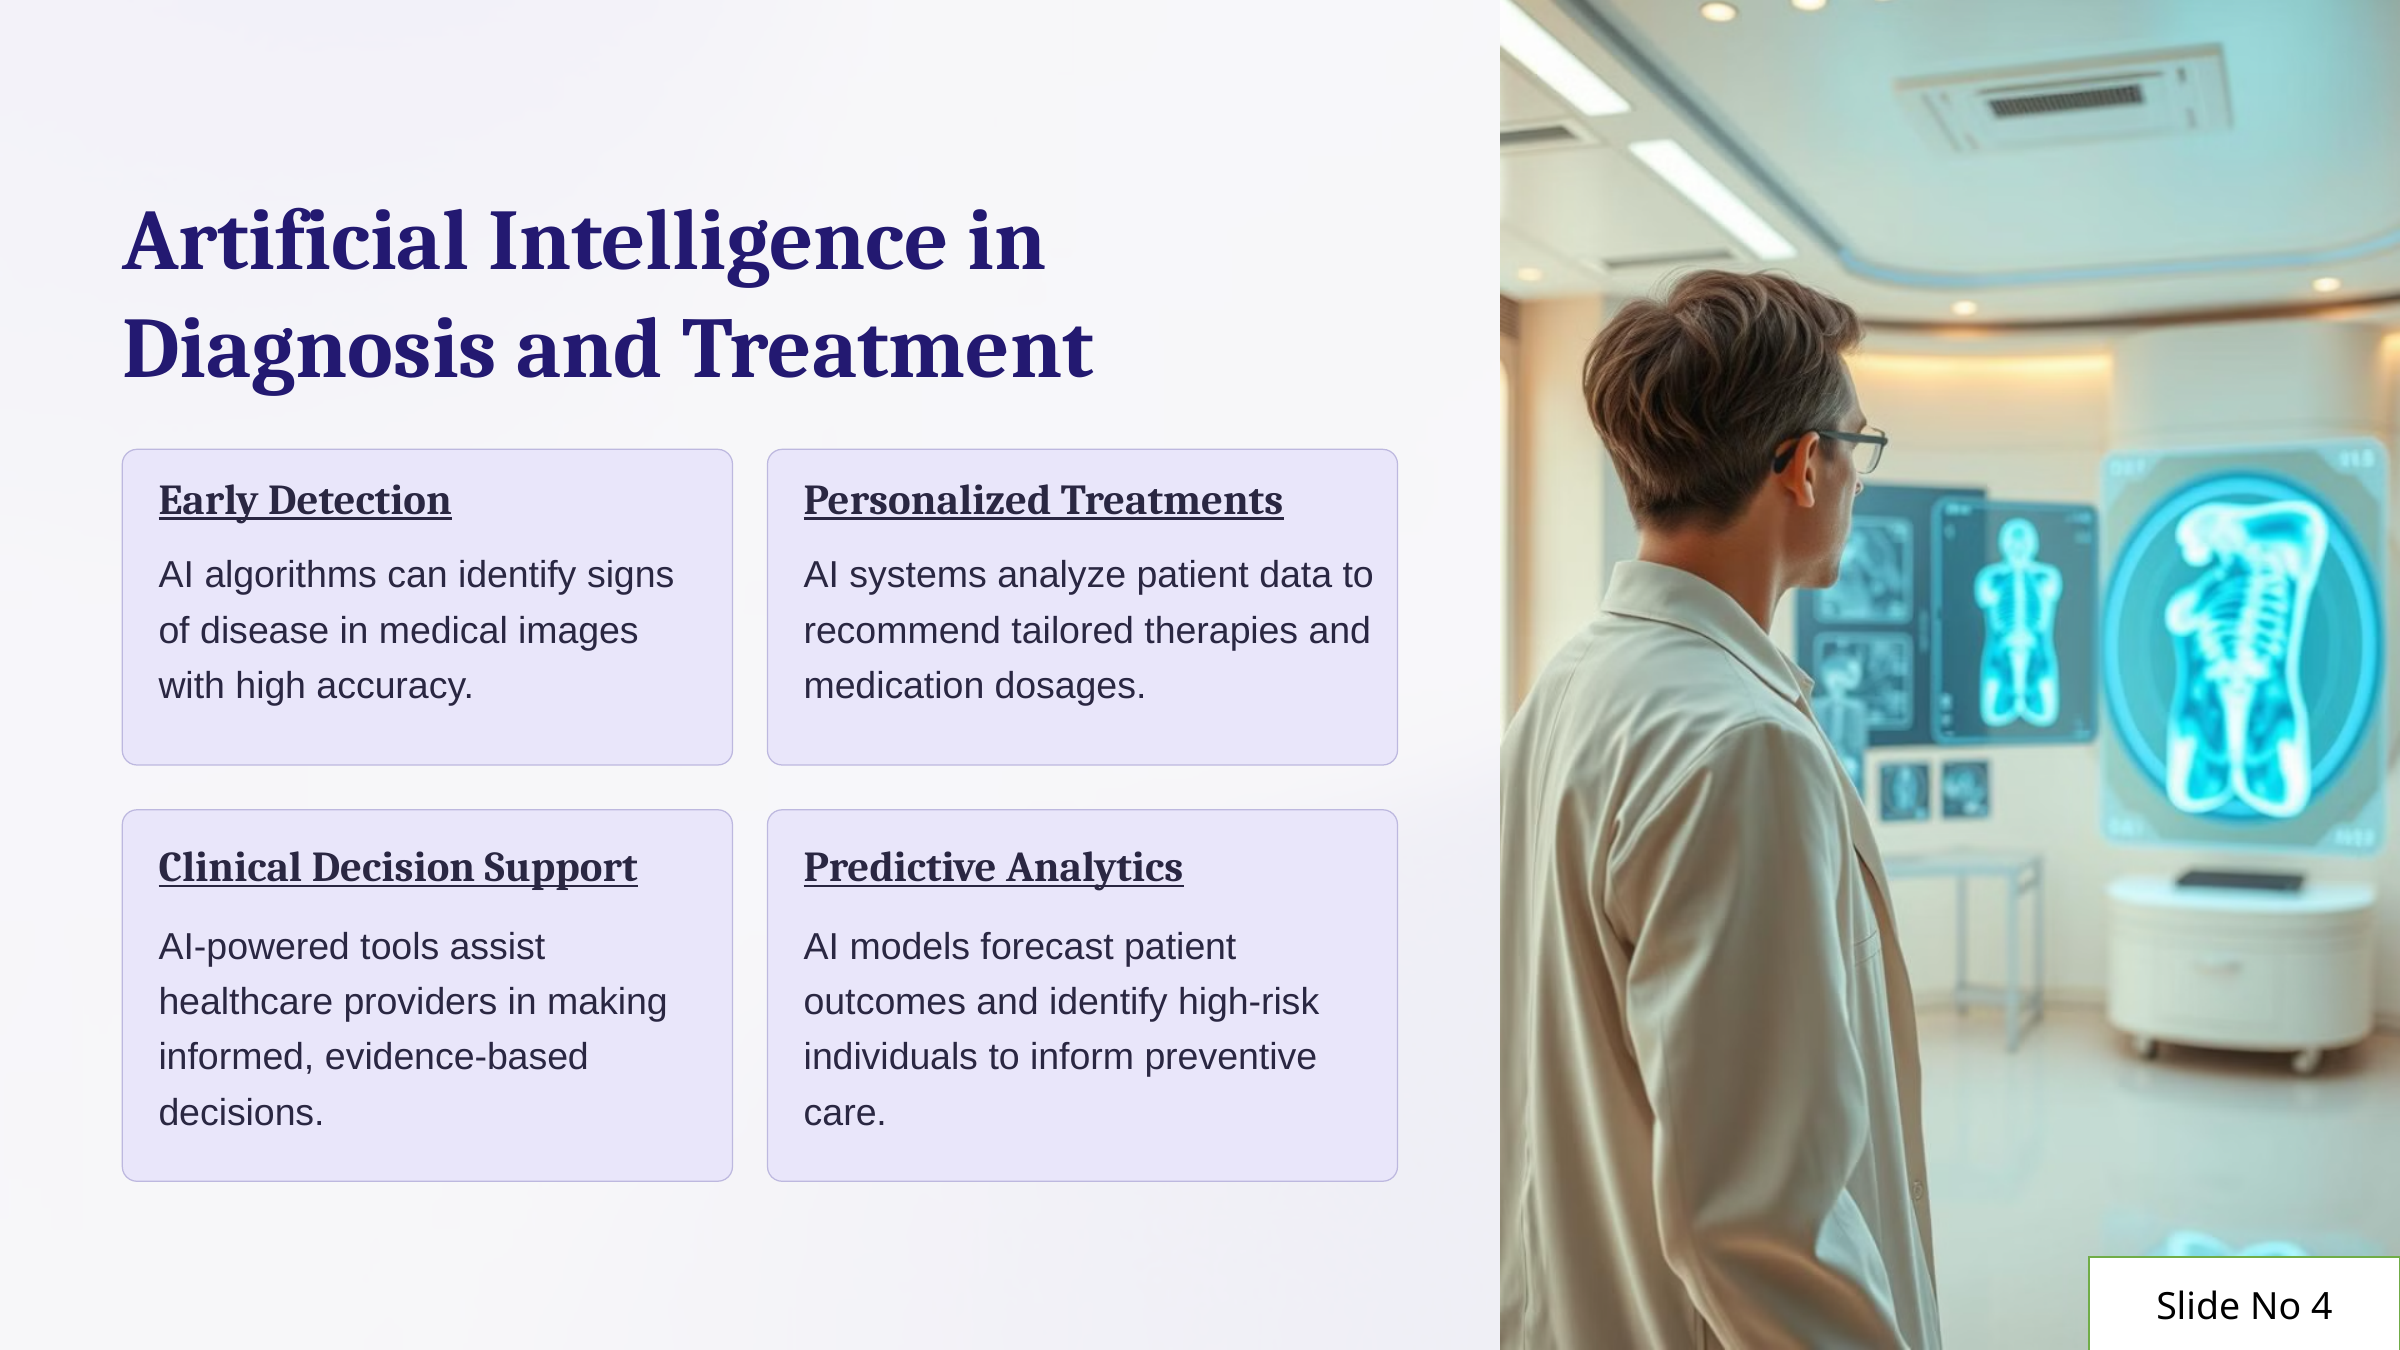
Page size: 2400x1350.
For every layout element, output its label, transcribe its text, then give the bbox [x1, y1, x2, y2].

text_box Personalized Treatments [803, 469, 1312, 540]
text_box Early Detection [158, 469, 596, 540]
text_box AI systems analyze patient data to recommend tailored therapies and medication dosages. [803, 540, 1378, 716]
text_box Artificial Intelligence in Diagnosis and Treatment [122, 178, 1378, 397]
picture [1499, 0, 2400, 1350]
text_box AI-powered tools assist healthcare providers in making informed, evidence-based decisions. [158, 911, 697, 1080]
text_box Predictive Analytics [803, 836, 1241, 891]
text_box Clinical Decision Support [158, 836, 667, 891]
text_box [767, 809, 1398, 1182]
text_box [767, 449, 1398, 765]
text_box AI algorithms can identify signs of disease in medical images with high accuracy. [158, 540, 697, 729]
text_box [122, 449, 733, 765]
text_box AI models forecast patient outcomes and identify high-risk individuals to inform preventive care. [803, 911, 1363, 1136]
text_box [122, 809, 733, 1182]
